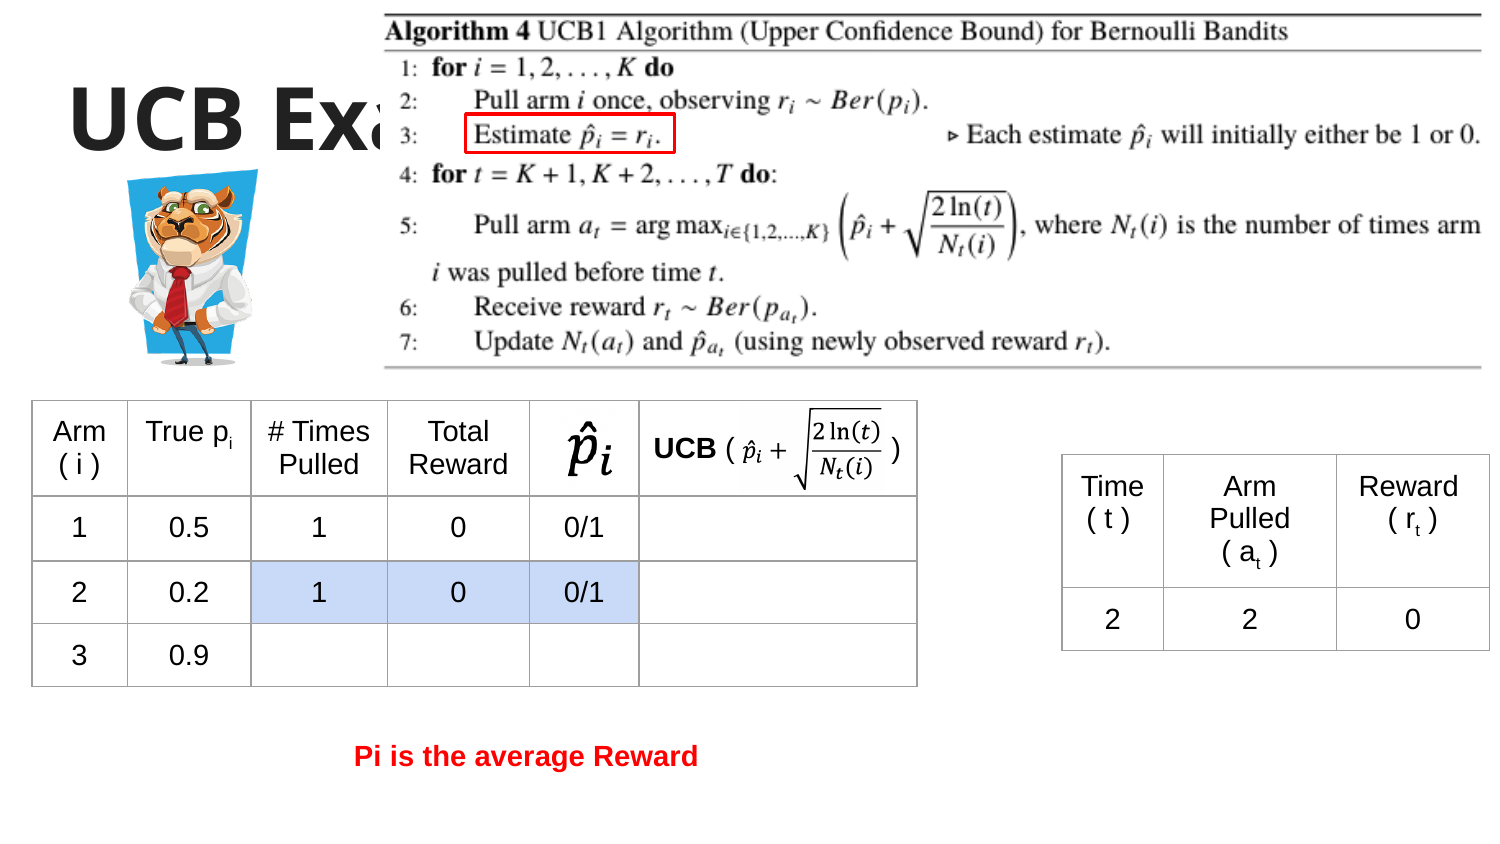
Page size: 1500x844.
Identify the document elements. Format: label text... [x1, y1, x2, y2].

table_cell 1 [252, 497, 387, 560]
table_cell 0.5 [128, 497, 250, 560]
table_header Time ( t ) [1063, 455, 1163, 587]
table_cell 0/1 [530, 562, 638, 623]
table_cell 2 [33, 562, 127, 623]
table_cell 0 [1337, 588, 1489, 650]
table_cell [388, 624, 529, 686]
table_header Reward ( rt ) [1337, 455, 1489, 587]
text_box Pi is the average Reward [339, 729, 714, 780]
table_cell [252, 624, 387, 686]
table_header # Times Pulled [252, 401, 387, 495]
table_cell [530, 624, 638, 686]
picture [126, 169, 258, 366]
table_cell 0 [388, 497, 529, 560]
table_header True pi [128, 401, 250, 495]
table_header Arm Pulled ( at ) [1164, 455, 1336, 587]
table_header UCB ( ) [884, 401, 916, 495]
table_header Arm ( i ) [33, 401, 127, 495]
table_cell 0/1 [530, 497, 638, 560]
table_cell [640, 624, 916, 686]
table_cell 0 [388, 562, 529, 623]
table_cell 1 [252, 562, 387, 623]
table_header UCB ( ) [640, 401, 738, 495]
table_header Total Reward [388, 401, 529, 495]
picture [739, 402, 884, 493]
table_cell 0.2 [128, 562, 250, 623]
table_header [530, 401, 638, 495]
picture [557, 408, 619, 487]
table_cell 2 [1164, 588, 1336, 650]
title UCB Example [51, 48, 375, 180]
table_cell 1 [33, 497, 127, 560]
table_cell 2 [1063, 588, 1163, 650]
table_cell [640, 497, 916, 560]
table_cell 0.9 [128, 624, 250, 686]
picture [380, 8, 1485, 373]
table_cell 3 [33, 624, 127, 686]
table_cell [640, 562, 916, 623]
